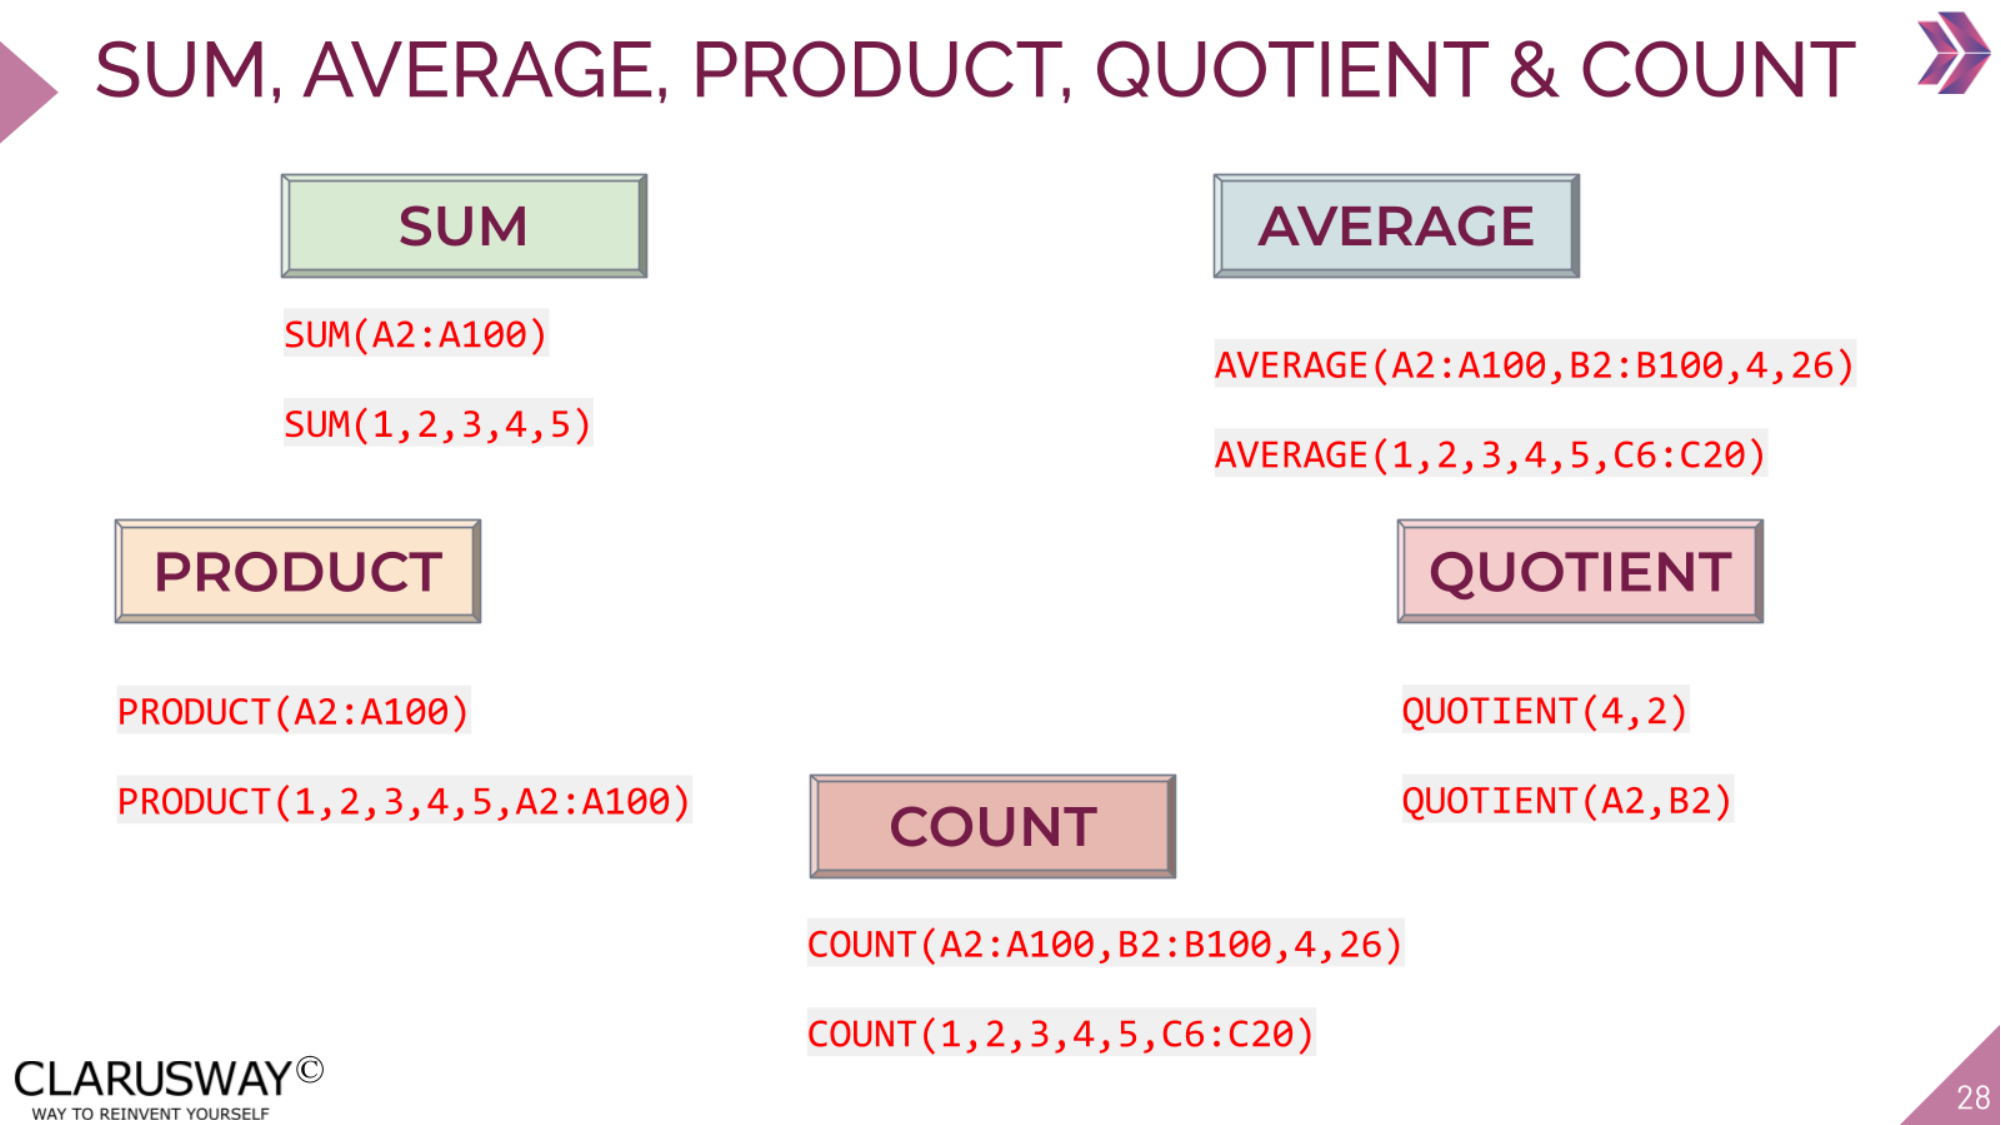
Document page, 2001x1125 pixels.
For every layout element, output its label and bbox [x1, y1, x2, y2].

list [0, 0, 2000, 1125]
